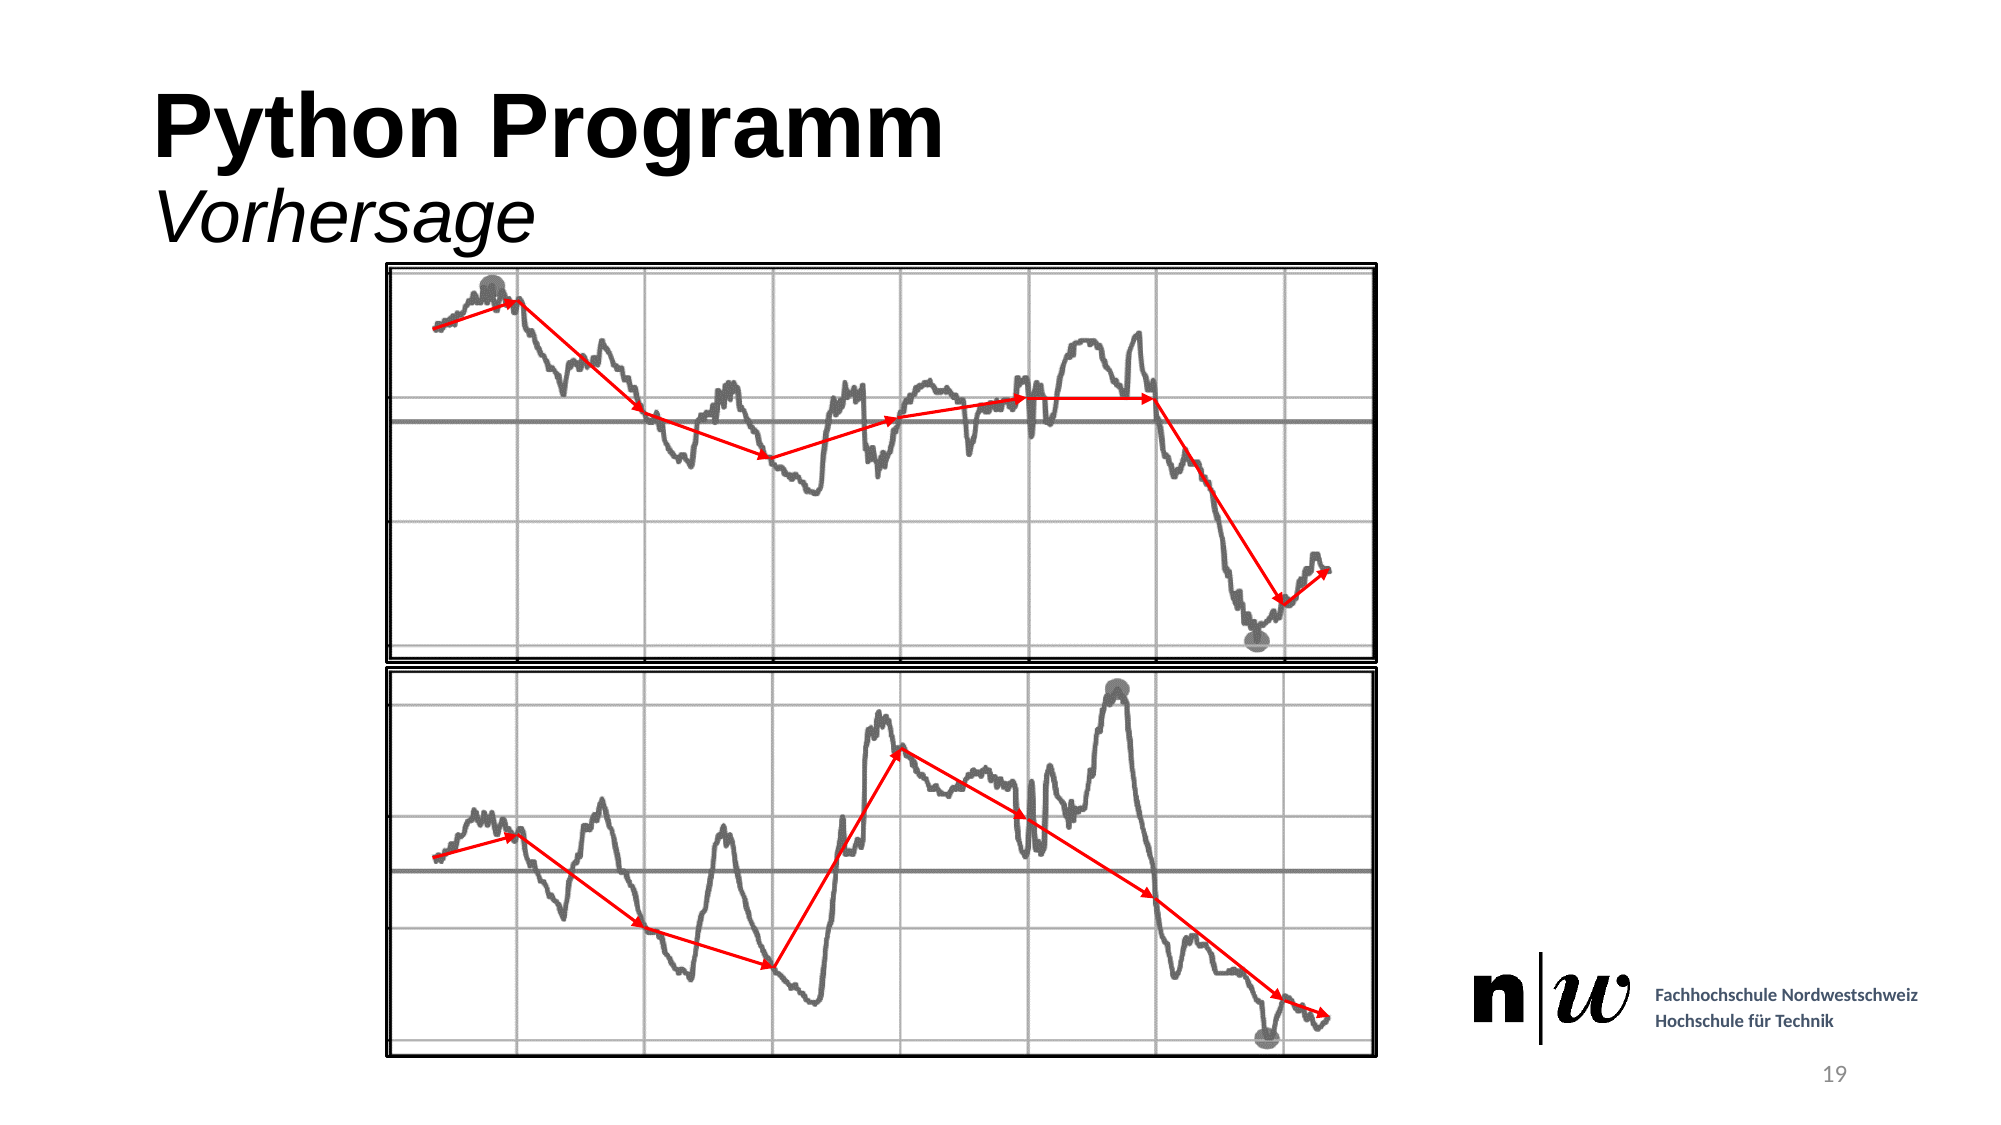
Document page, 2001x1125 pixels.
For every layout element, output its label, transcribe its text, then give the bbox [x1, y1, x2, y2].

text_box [1283, 568, 1330, 606]
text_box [1284, 1000, 1330, 1017]
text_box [1155, 898, 1284, 1001]
slide_number 19 [1412, 1042, 1863, 1103]
title Python Programm Vorhersage [137, 59, 1863, 278]
picture [387, 264, 1376, 661]
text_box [517, 834, 645, 929]
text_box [1474, 952, 2000, 1079]
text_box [1154, 398, 1284, 606]
picture [387, 669, 1376, 1056]
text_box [773, 748, 901, 968]
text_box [897, 397, 1028, 418]
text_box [1027, 819, 1155, 899]
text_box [900, 748, 1027, 820]
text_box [432, 834, 517, 858]
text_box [644, 412, 771, 459]
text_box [770, 417, 898, 459]
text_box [644, 927, 773, 968]
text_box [432, 300, 517, 330]
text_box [517, 300, 645, 413]
